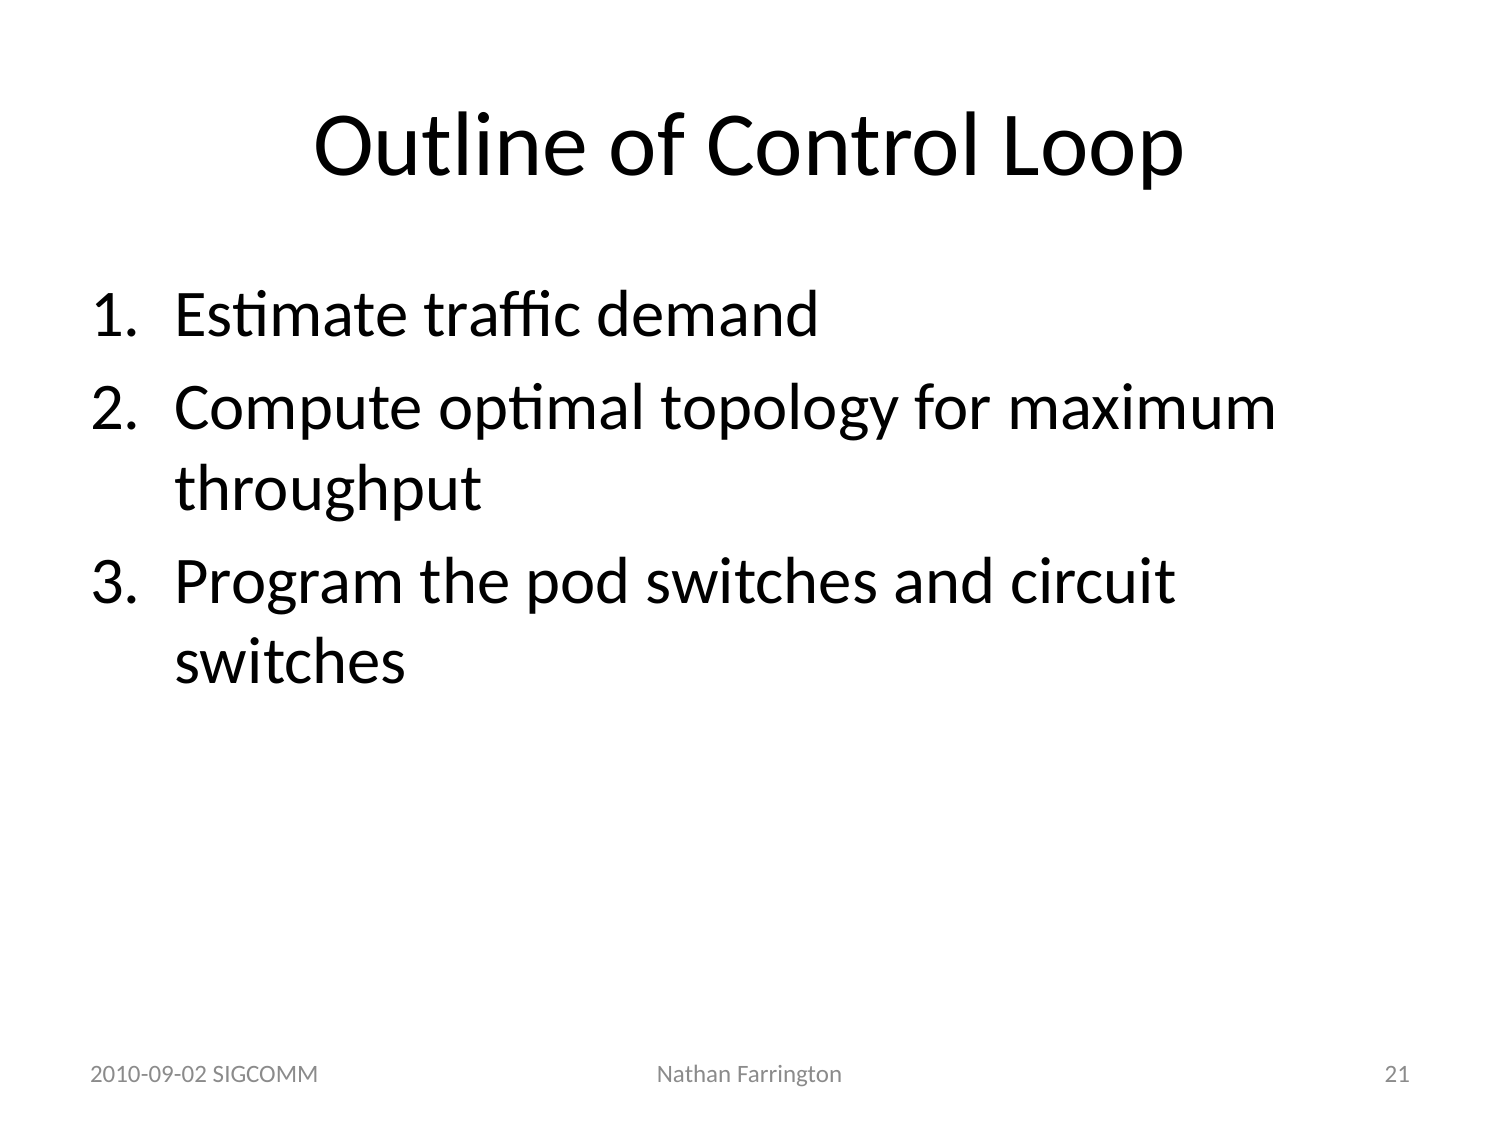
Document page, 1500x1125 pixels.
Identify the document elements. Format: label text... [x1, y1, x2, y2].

title Outline of Control Loop [75, 45, 1425, 233]
list Estimate traffic demand Compute optimal topology for maximum throughput Program the pod switches and circuit switches [75, 262, 1425, 1005]
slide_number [75, 1042, 425, 1103]
footer Nathan Farrington [512, 1042, 988, 1103]
slide_number 21 [1074, 1042, 1425, 1103]
